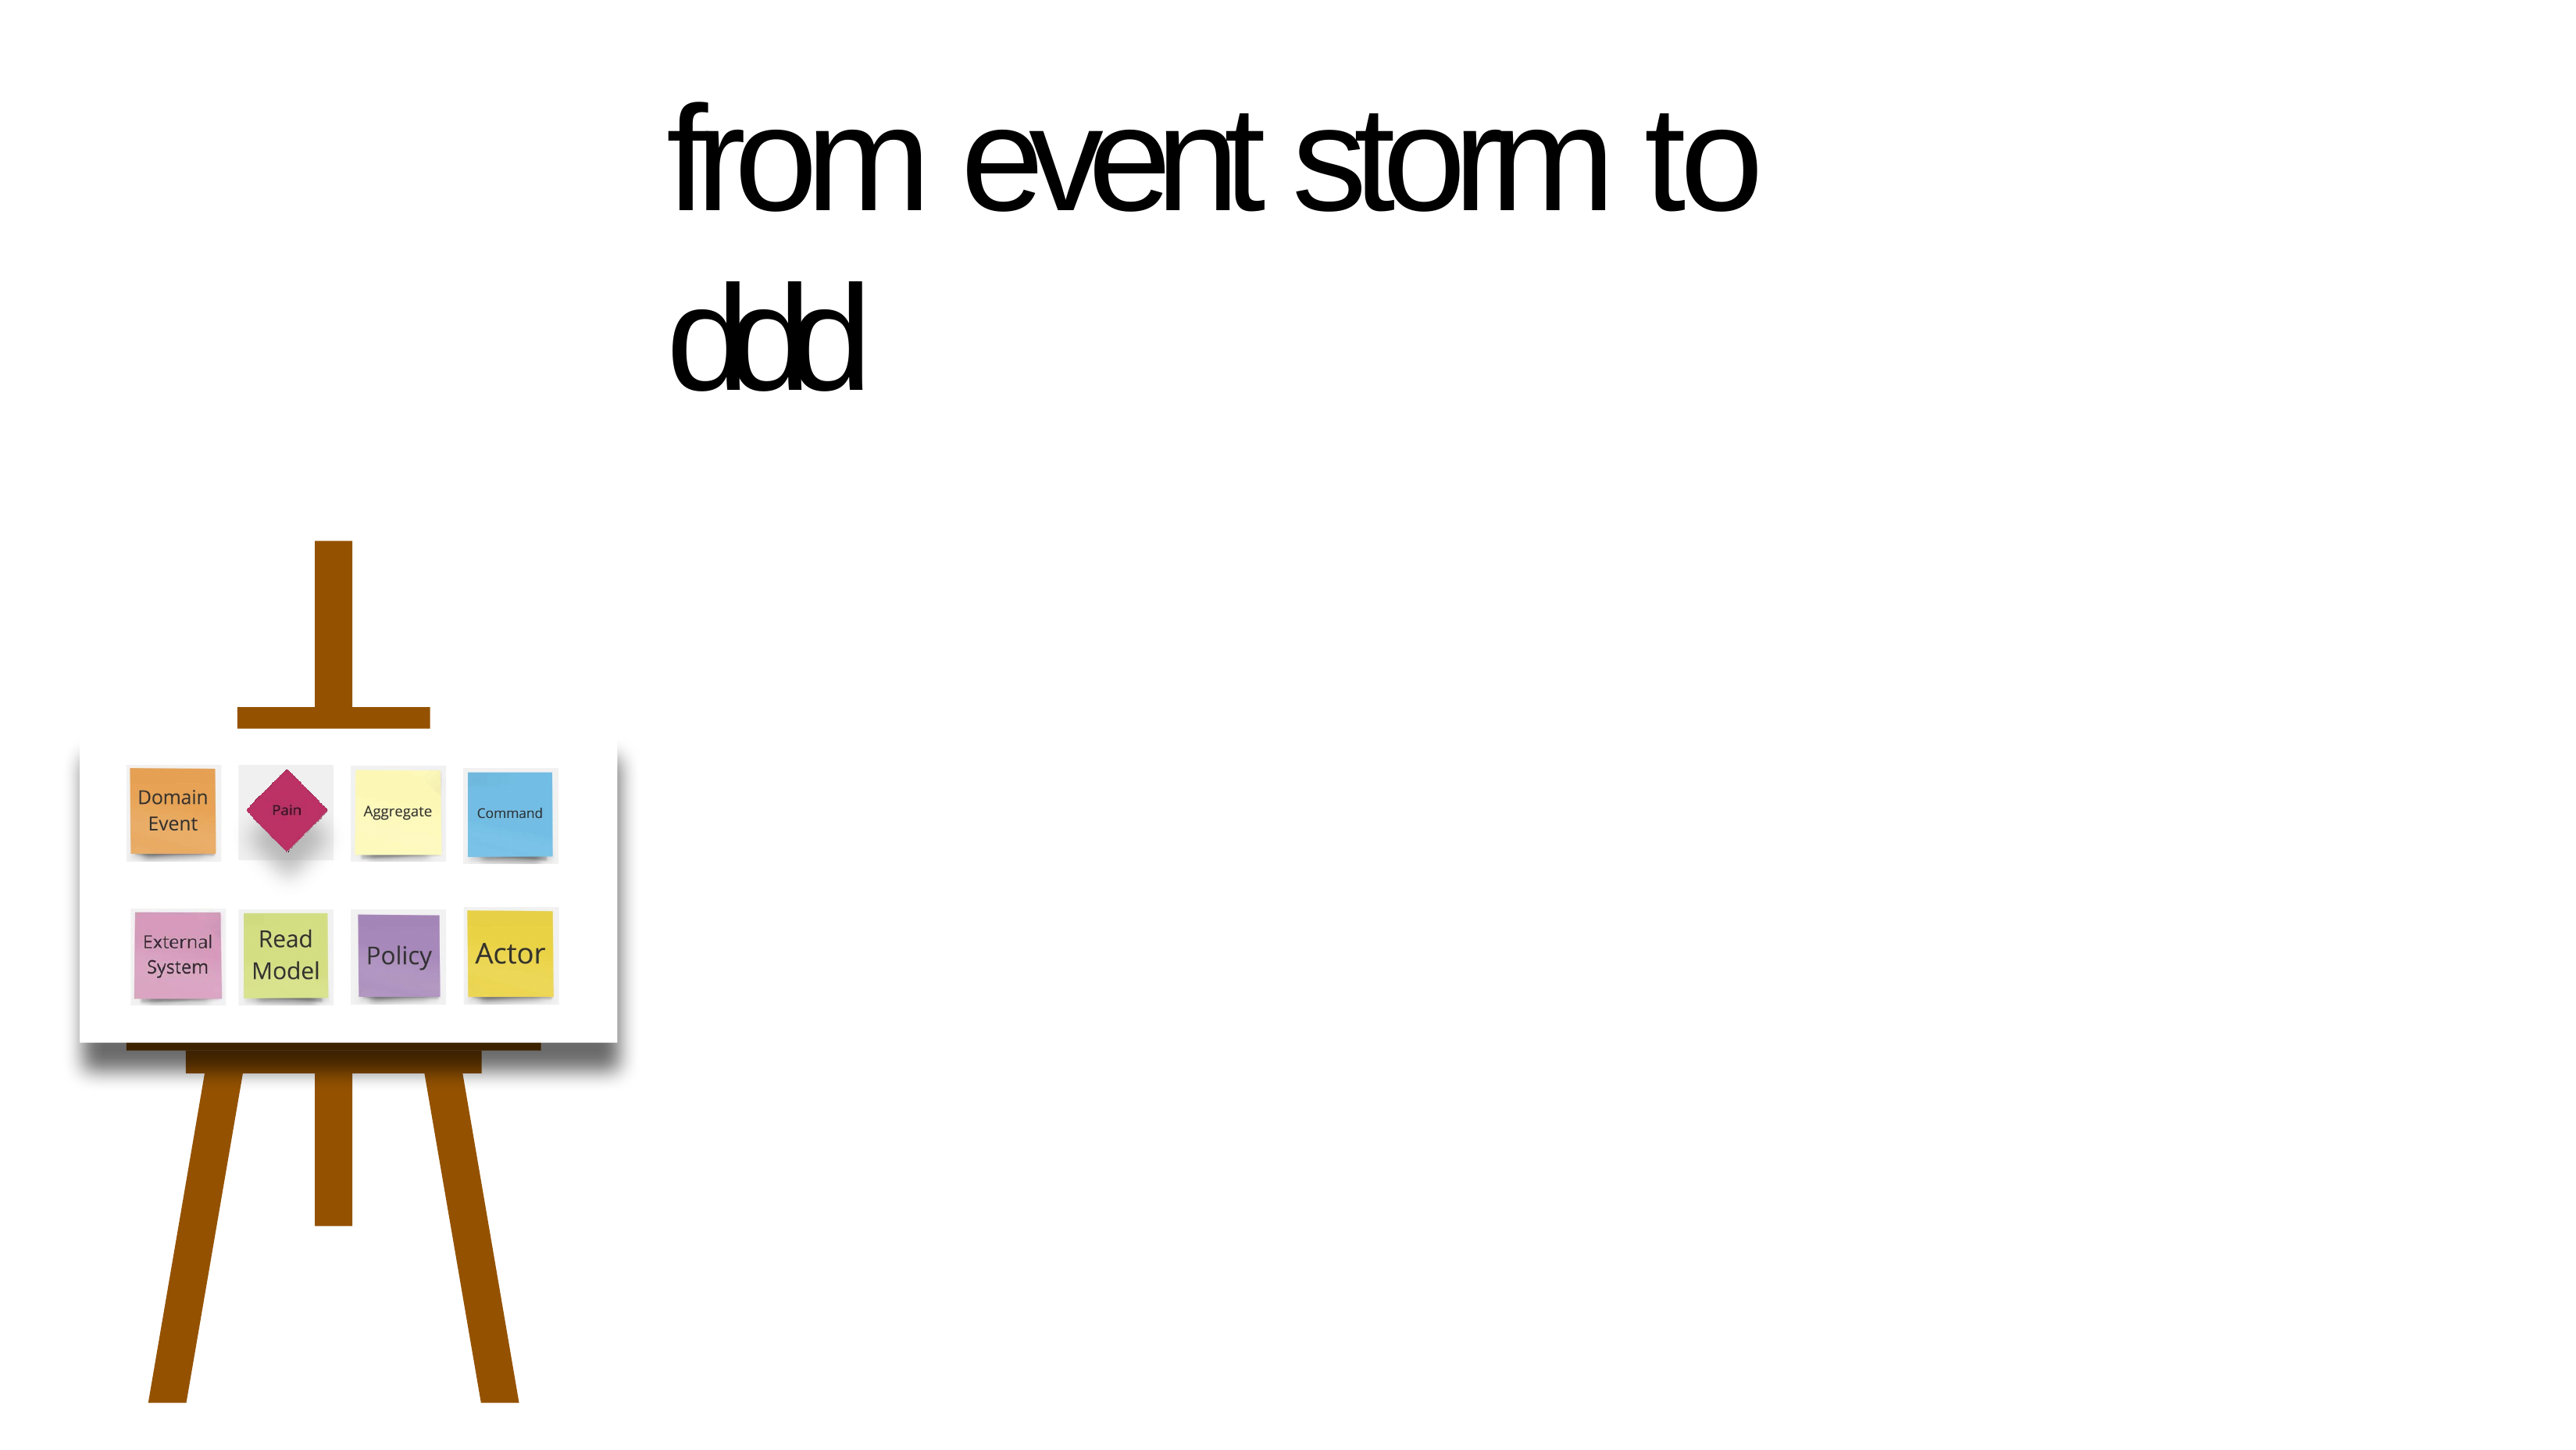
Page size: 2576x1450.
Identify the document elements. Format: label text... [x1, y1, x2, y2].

text_box [315, 1092, 353, 1227]
title from event storm to ddd [665, 59, 1911, 421]
text_box [351, 909, 447, 1005]
text_box [80, 728, 618, 1043]
text_box [462, 768, 558, 865]
text_box [238, 909, 334, 1005]
text_box [148, 1092, 240, 1403]
text_box [62, 737, 641, 1092]
text_box [228, 776, 351, 902]
text_box [237, 541, 430, 728]
text_box [351, 766, 447, 862]
text_box [238, 765, 334, 776]
text_box [126, 765, 222, 862]
text_box [427, 1092, 519, 1403]
text_box [130, 909, 227, 1005]
text_box [244, 767, 328, 852]
text_box [463, 907, 559, 1005]
